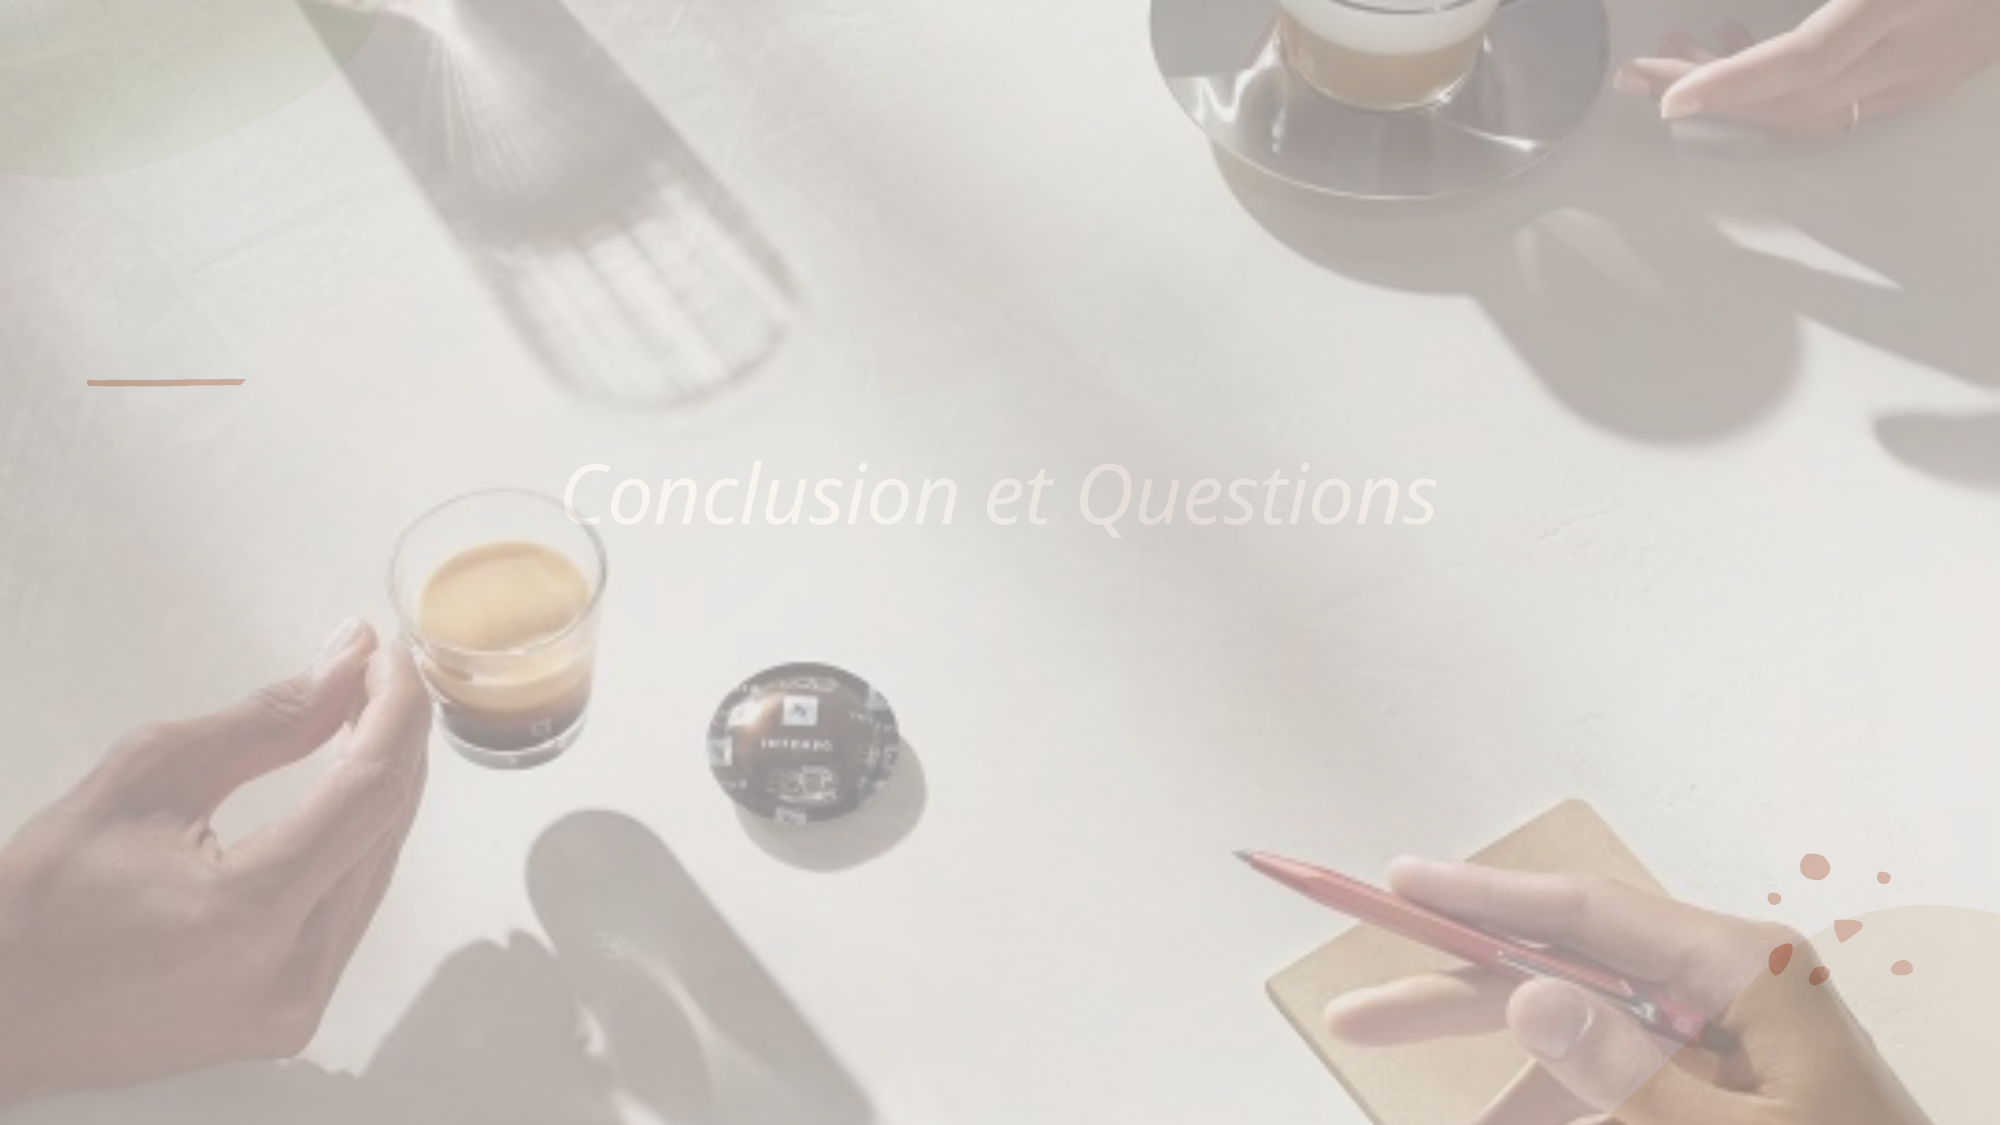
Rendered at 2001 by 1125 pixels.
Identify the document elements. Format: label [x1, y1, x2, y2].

list [0, 0, 2000, 1125]
